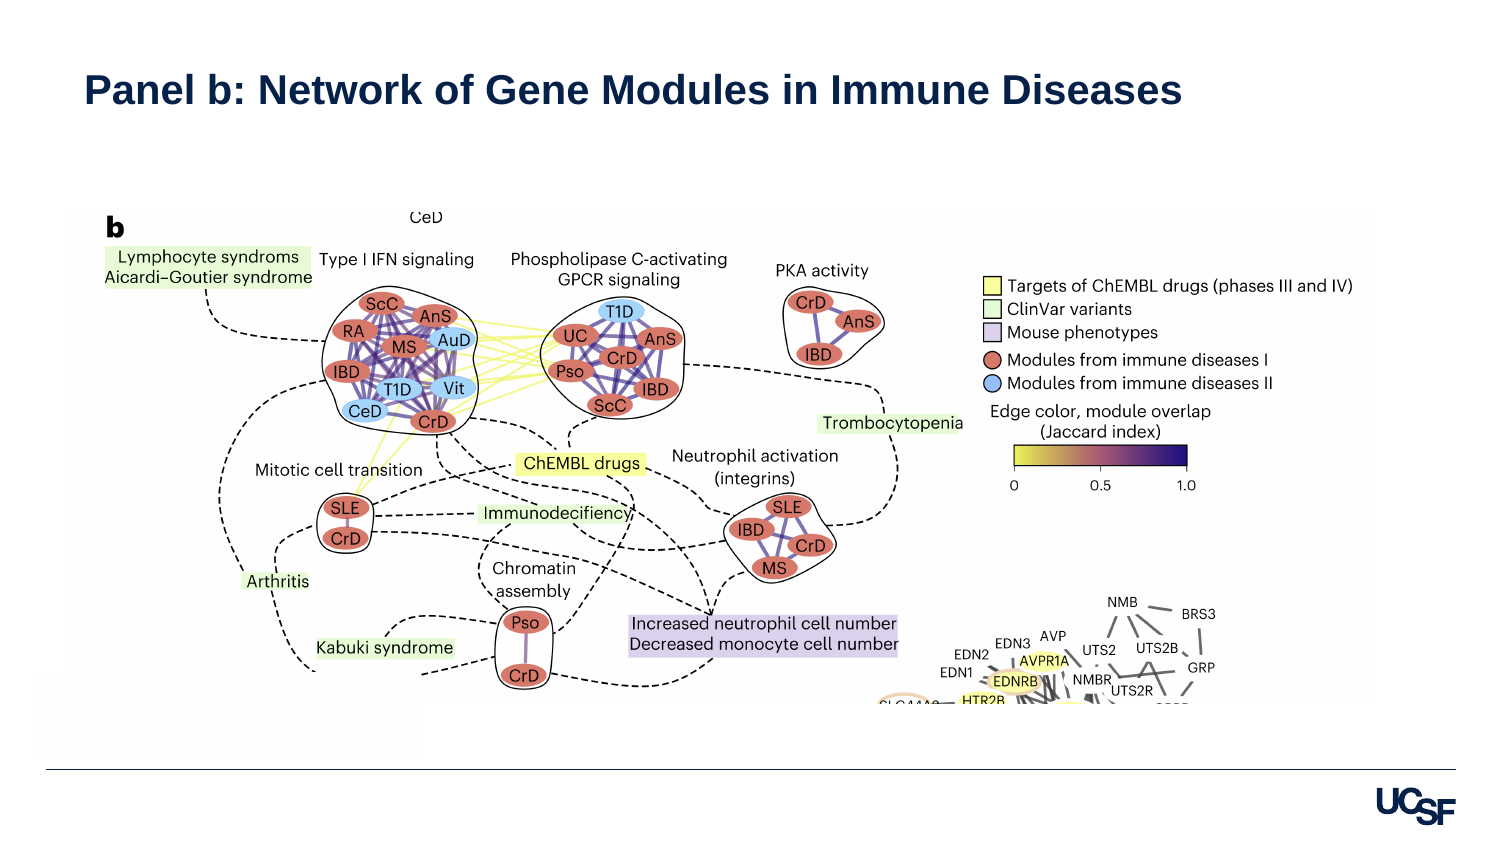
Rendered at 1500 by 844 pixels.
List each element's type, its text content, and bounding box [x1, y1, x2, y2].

text_box Panel b: Network of Gene Modules in Immune Diseases [69, 55, 1442, 121]
picture [36, 212, 1374, 757]
